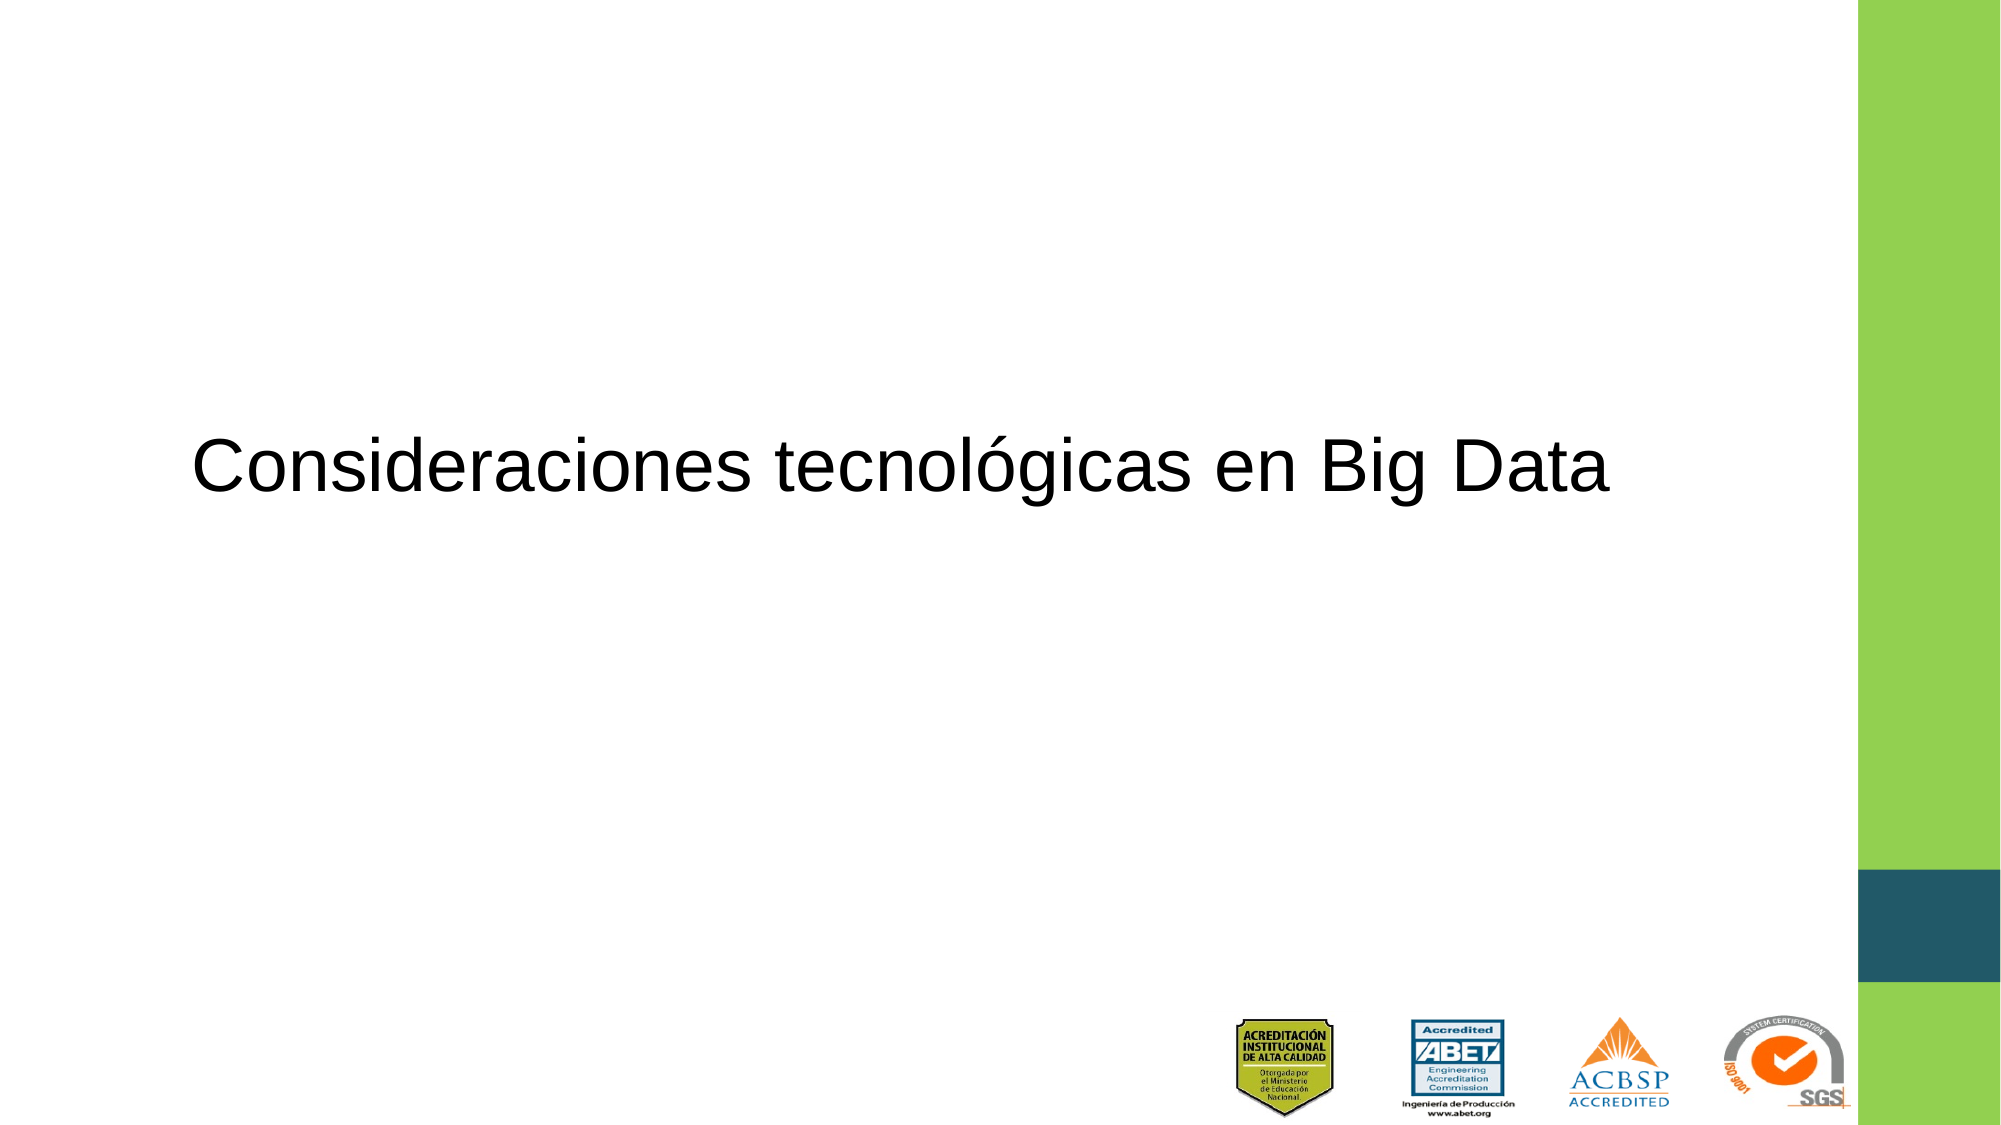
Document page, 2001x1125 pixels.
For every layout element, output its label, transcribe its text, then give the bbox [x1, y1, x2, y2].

picture [1204, 1011, 1363, 1121]
picture [1393, 1011, 1520, 1121]
picture [1566, 1015, 1671, 1109]
picture [1724, 1015, 1851, 1109]
text_box Consideraciones tecnológicas en Big Data [173, 408, 1650, 514]
